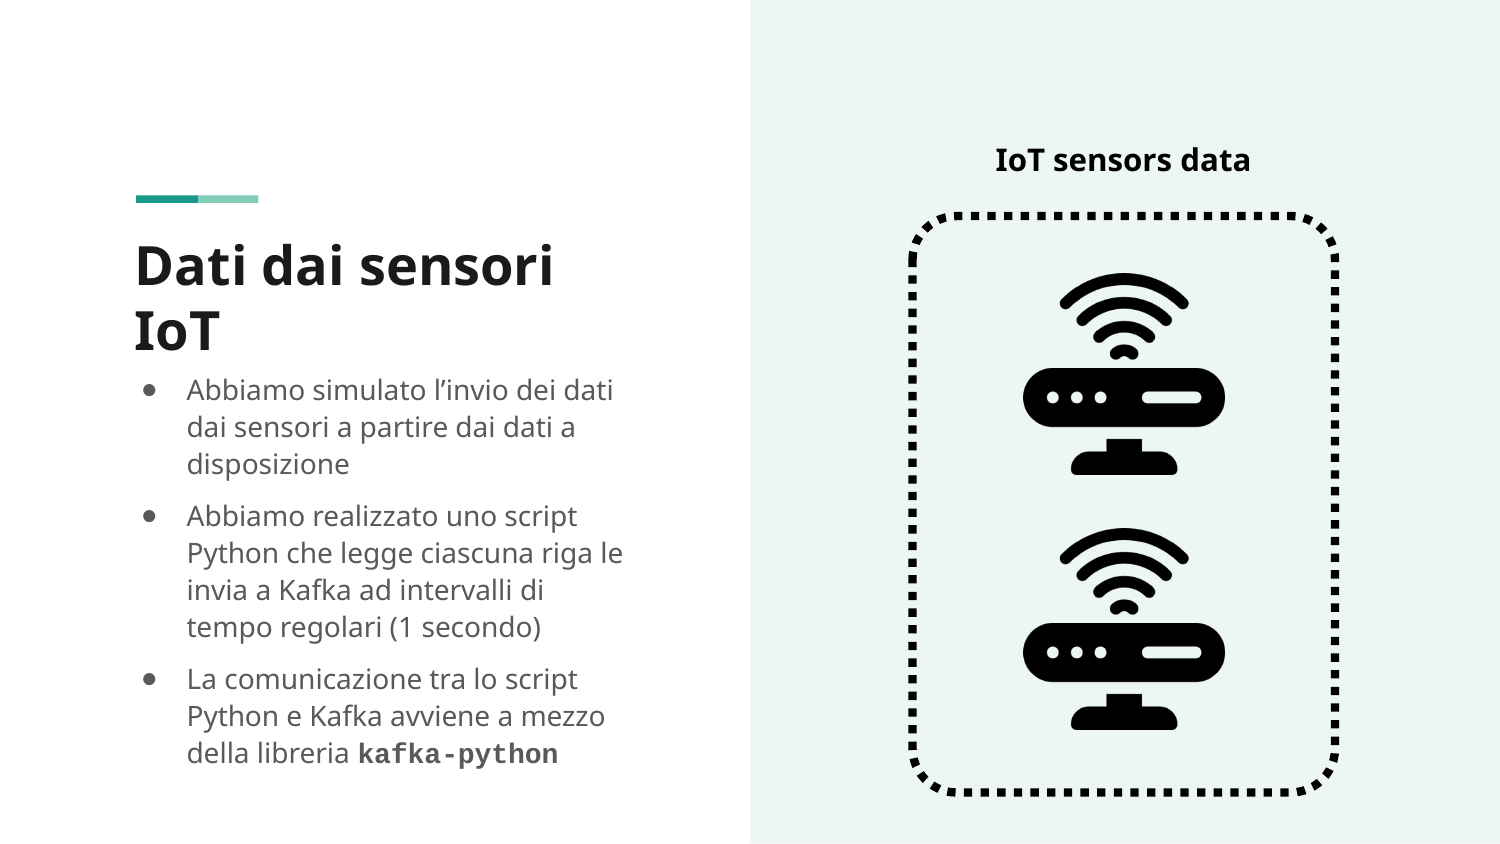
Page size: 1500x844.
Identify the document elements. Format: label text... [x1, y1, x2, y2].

picture [1022, 527, 1225, 730]
list Abbiamo simulato l’invio dei dati dai sensori a partire dai dati a disposizione Abbiamo realizzato uno script Python che legge ciascuna riga le invia a Kafka ad intervalli di tempo regolari (1 secondo) La comunicazione tra lo script Python e Kafka avviene a mezzo della libreria kafka-python [103, 353, 647, 786]
text_box [912, 216, 1336, 793]
picture [1022, 273, 1225, 475]
text_box IoT sensors data [983, 128, 1264, 190]
title Dati dai sensori IoT [119, 215, 662, 342]
